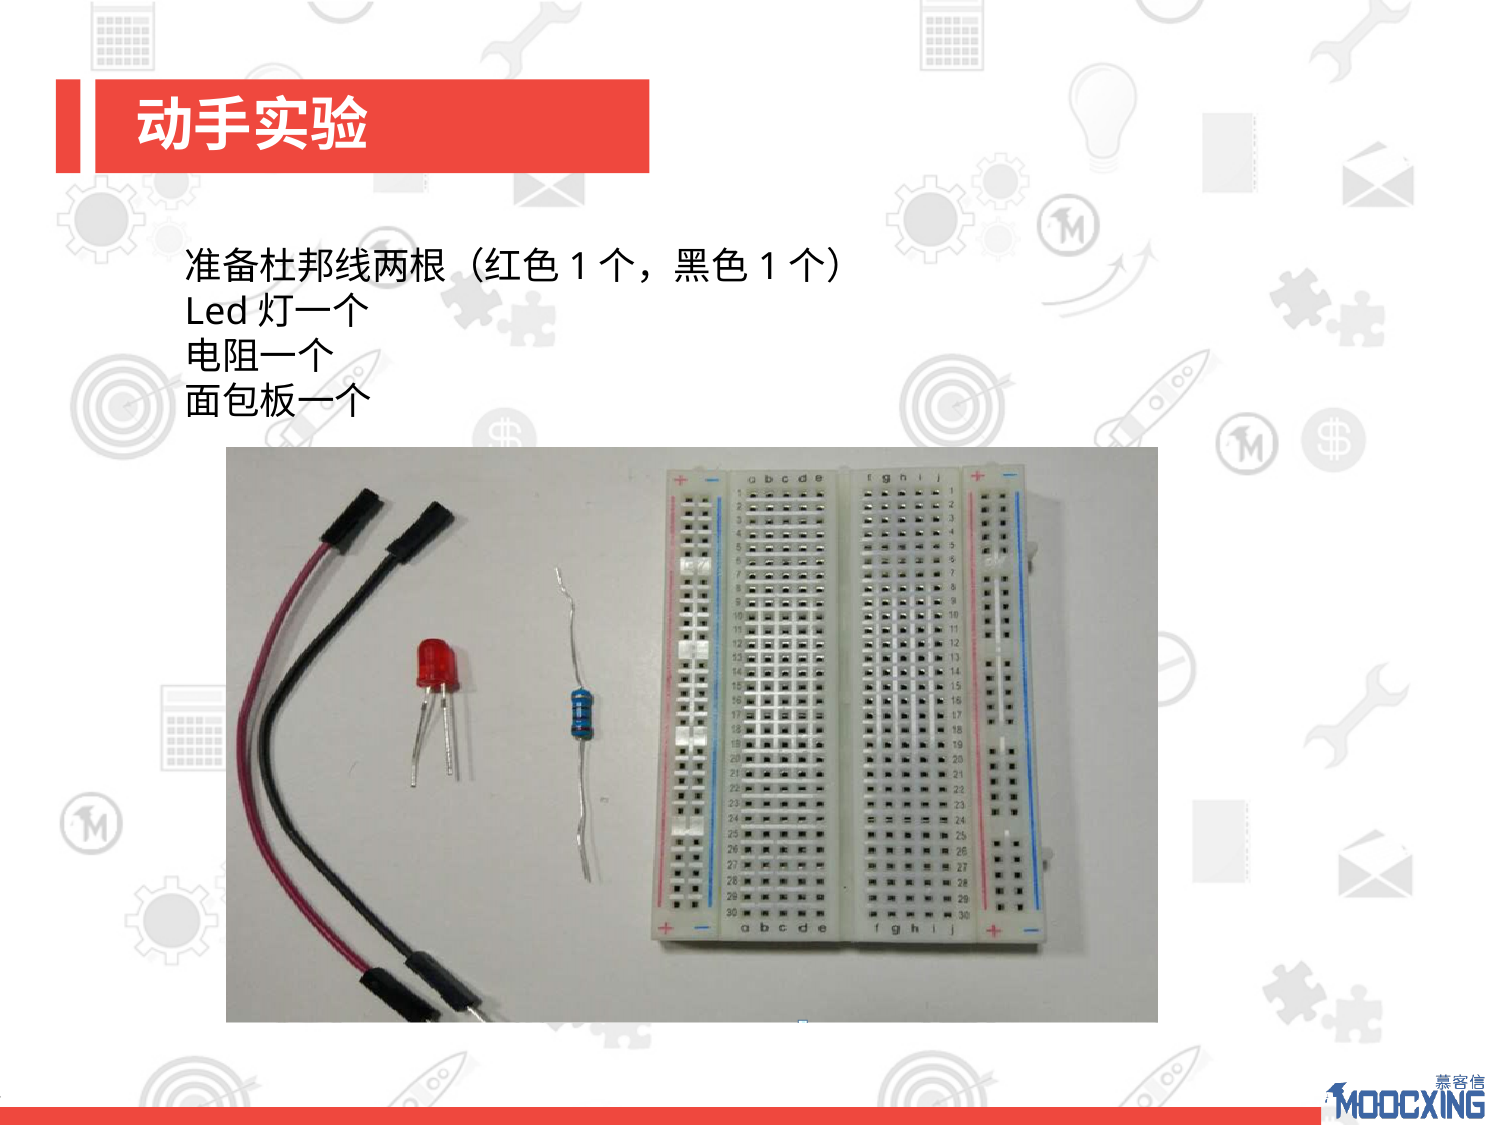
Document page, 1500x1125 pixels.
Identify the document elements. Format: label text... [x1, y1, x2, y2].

picture [0, 0, 1500, 1125]
title 动手实验 [120, 80, 872, 174]
text_box 准备杜邦线两根（红色1个，黑色1个） Led灯一个 电阻一个 面包板一个 [169, 235, 879, 430]
